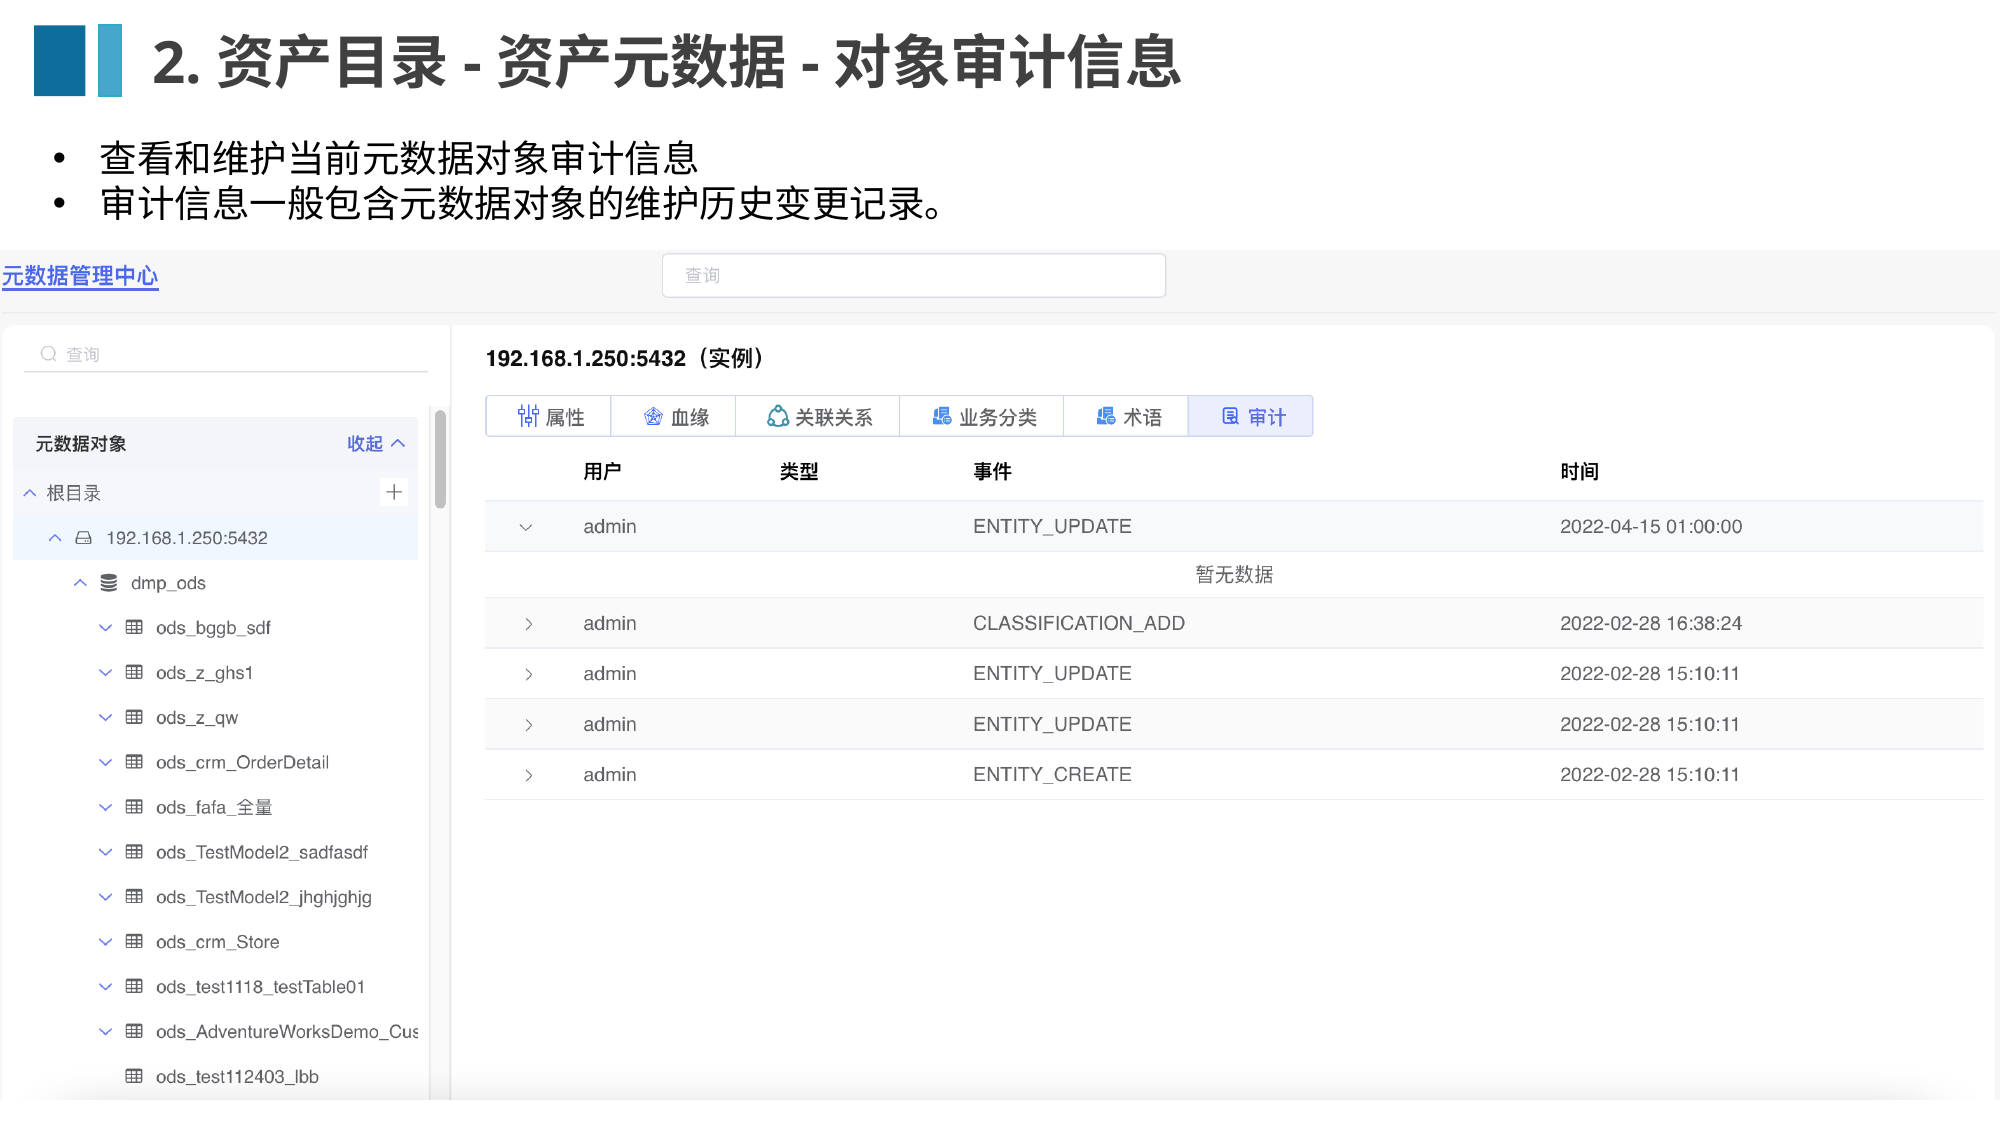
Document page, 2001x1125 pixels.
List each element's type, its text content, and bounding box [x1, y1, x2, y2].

picture [0, 250, 2000, 1100]
title 2.资产目录-资产元数据-对象审计信息 [137, 25, 1806, 105]
text_box 查看和维护当前元数据对象审计信息 审计信息一般包含元数据对象的维护历史变更记录。 [38, 127, 978, 233]
